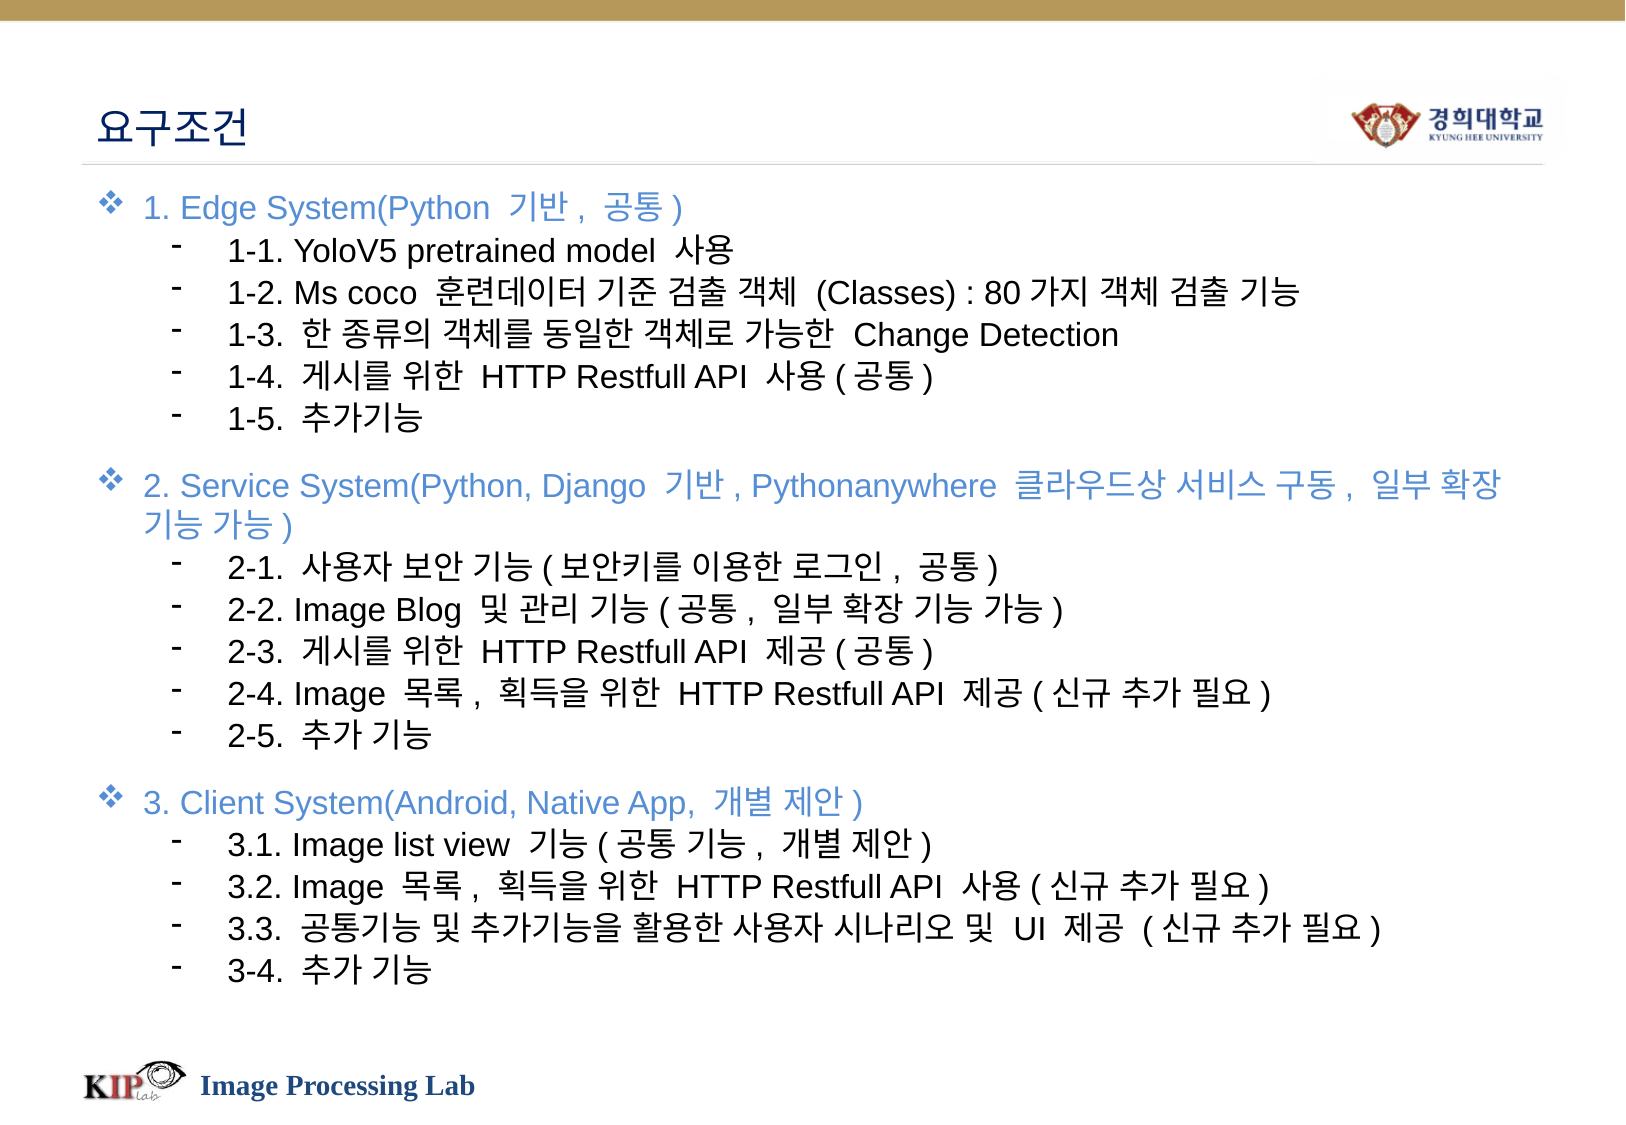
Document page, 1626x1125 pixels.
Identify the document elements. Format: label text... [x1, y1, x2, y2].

title 요구조건 [94, 100, 650, 184]
text_box 1. Edge System(Python 기반, 공통) 1-1. YoloV5 pretrained model 사용 1-2. Ms coco 훈련데이터 기준 검출 객체 (Classes) : 80가지 객체 검출 기능 1-3. 한 종류의 객체를 동일한 객체로 가능한 Change Detection 1-4. 게시를 위한 HTTP Restfull API 사용(공통) 1-5. 추가기능 2. Service System(Python, Django 기반, Pythonanywhere 클라우드상 서비스 구동, 일부 확장 기능 가능) 2-1. 사용자 보안 기능(보안키를 이용한 로그인, 공통) 2-2. Image Blog 및 관리 기능(공통, 일부 확장 기능 가능) 2-3. 게시를 위한 HTTP Restfull API 제공(공통) 2-4. Image 목록, 획득을 위한 HTTP Restfull API 제공(신규 추가 필요) 2-5. 추가 기능 3. Client System(Android, Native App, 개별 제안) 3.1. Image list view 기능(공통 기능, 개별 제안) 3.2. Image 목록, 획득을 위한 HTTP Restfull API 사용(신규 추가 필요) 3.3. 공통기능 및 추가기능을 활용한 사용자 시나리오 및 UI 제공 (신규 추가 필요) 3-4. 추가 기능 [94, 184, 1550, 990]
picture [0, 0, 1625, 1125]
text_box Image Processing Lab [198, 1064, 478, 1102]
